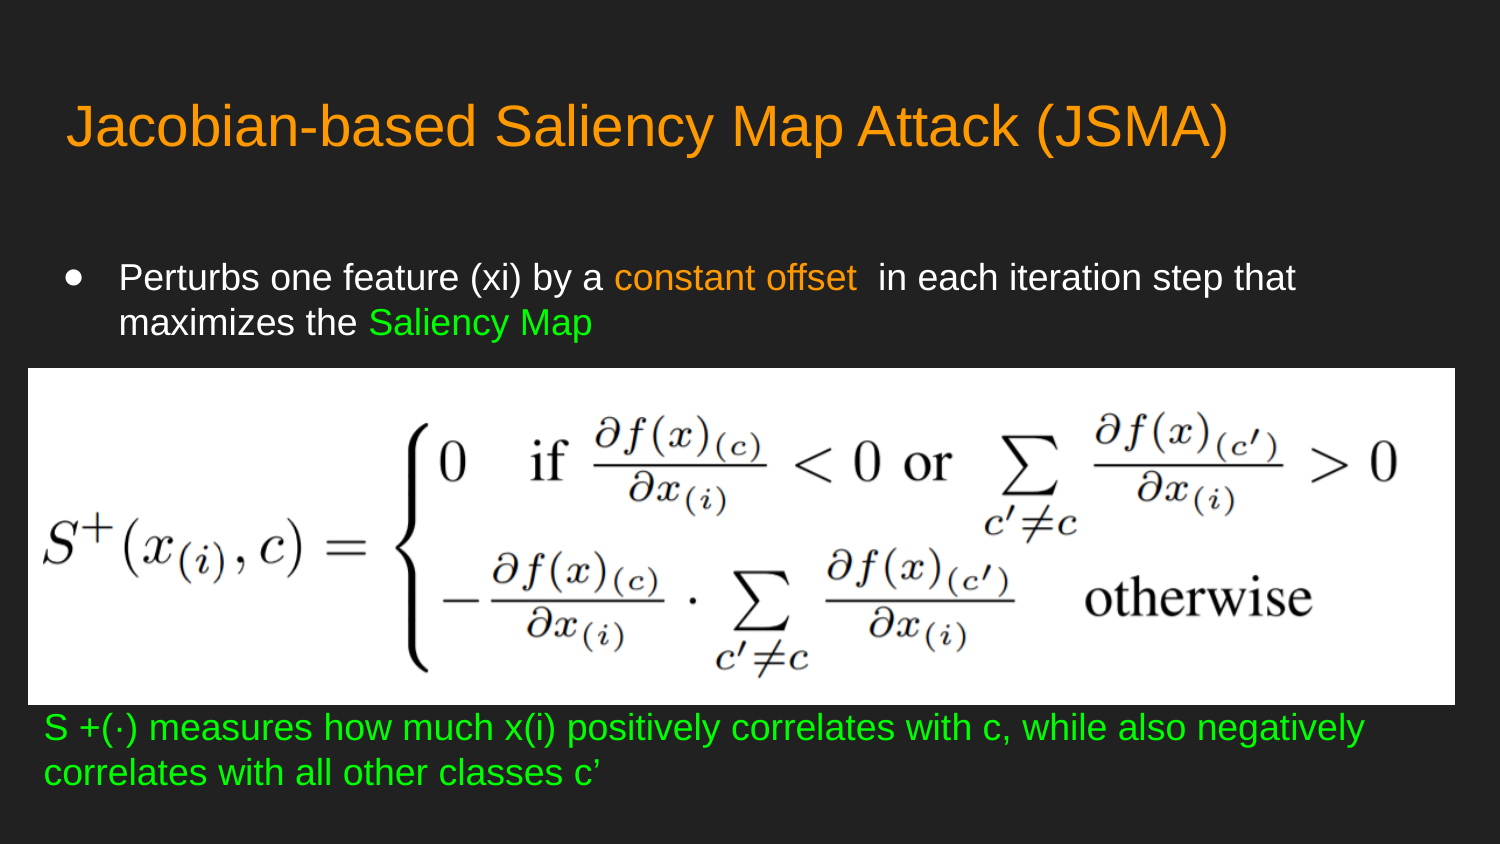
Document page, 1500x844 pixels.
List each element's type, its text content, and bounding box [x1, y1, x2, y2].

picture [28, 368, 1455, 705]
title Perturbs one feature (xi) by a constant offset in each iteration step that maximizes the Saliency Map S +(·) measures how much x(i) positively correlates with c, while also negatively correlates with all other classes c’ [28, 238, 1472, 770]
title Jacobian-based Saliency Map Attack (JSMA) [51, 72, 1449, 167]
